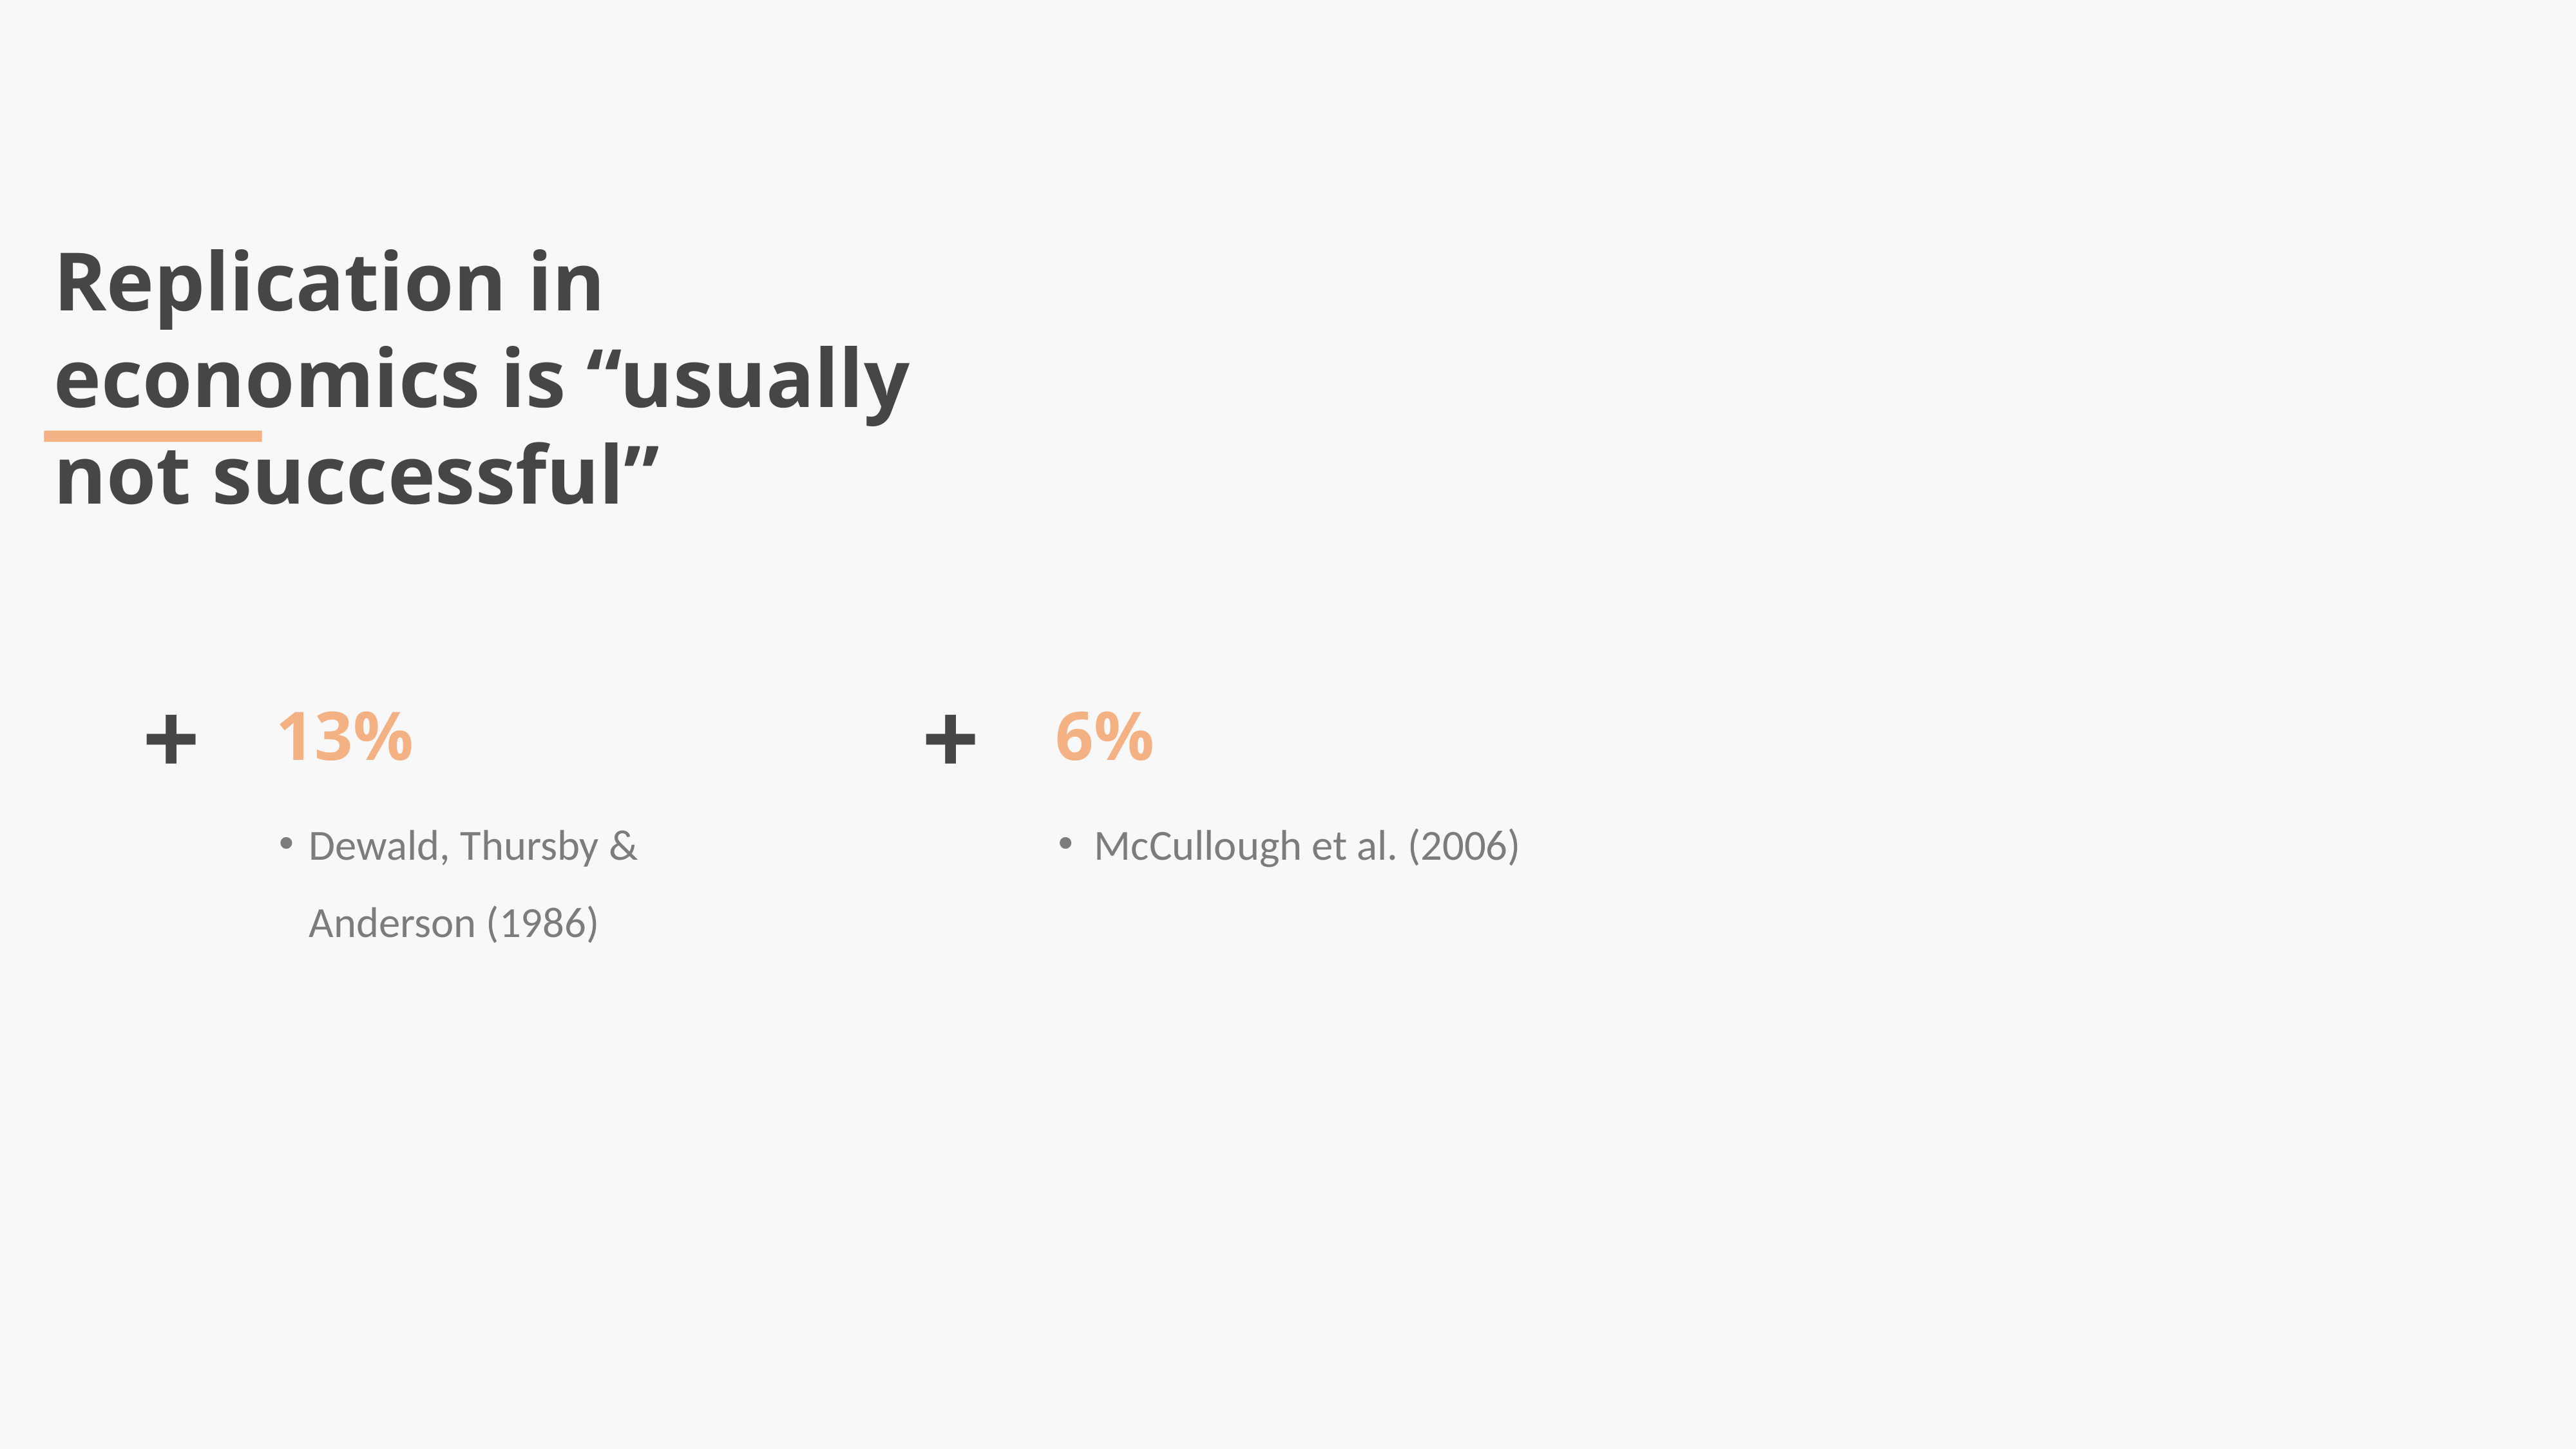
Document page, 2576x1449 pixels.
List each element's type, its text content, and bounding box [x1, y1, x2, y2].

text_box Dewald, Thursby & Anderson (1986) [269, 786, 784, 951]
text_box Replication in economics is “usually not successful” [44, 225, 999, 526]
text_box 13% [256, 659, 673, 796]
text_box + [672, 628, 999, 765]
text_box 6% [1036, 659, 1612, 796]
text_box + [0, 628, 220, 765]
text_box McCullough et al. (2006) [1048, 786, 1563, 874]
text_box [43, 430, 263, 442]
